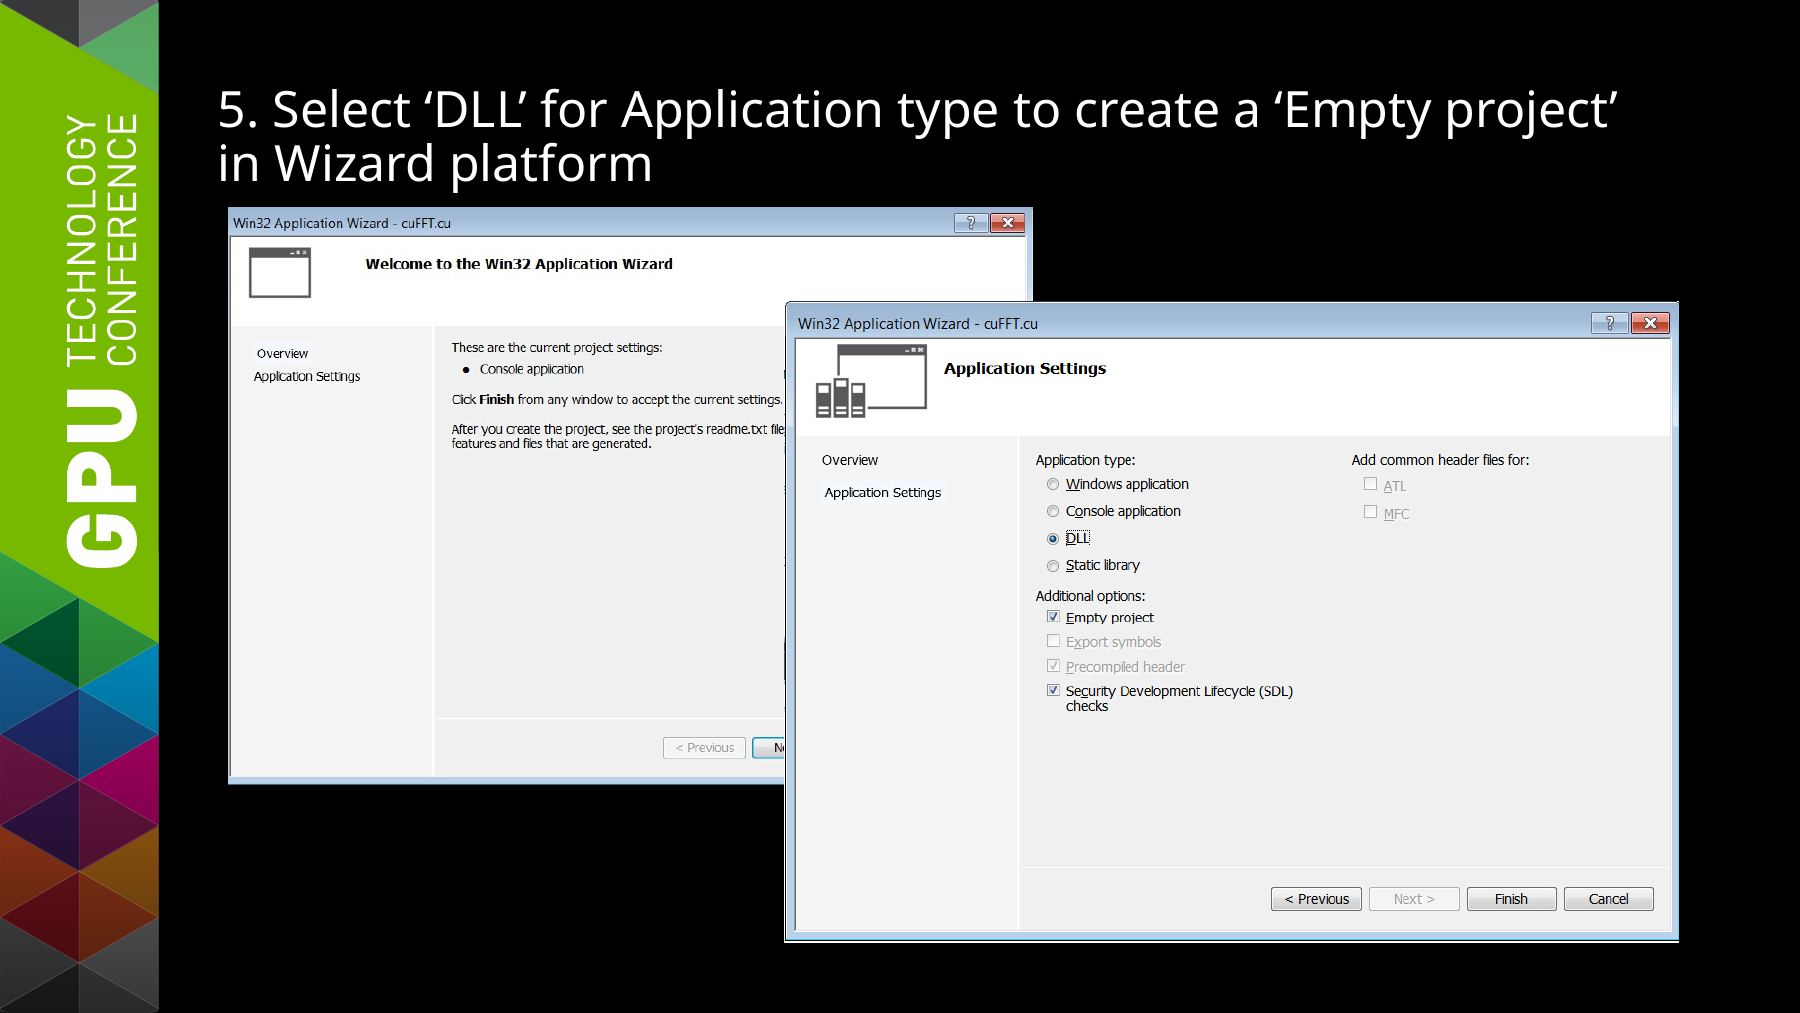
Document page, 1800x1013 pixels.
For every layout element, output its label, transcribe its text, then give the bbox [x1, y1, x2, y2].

list 5. Select ‘DLL’ for Application type to create a ‘Empty project’ in Wizard platform [202, 76, 1679, 829]
picture [227, 207, 1679, 944]
